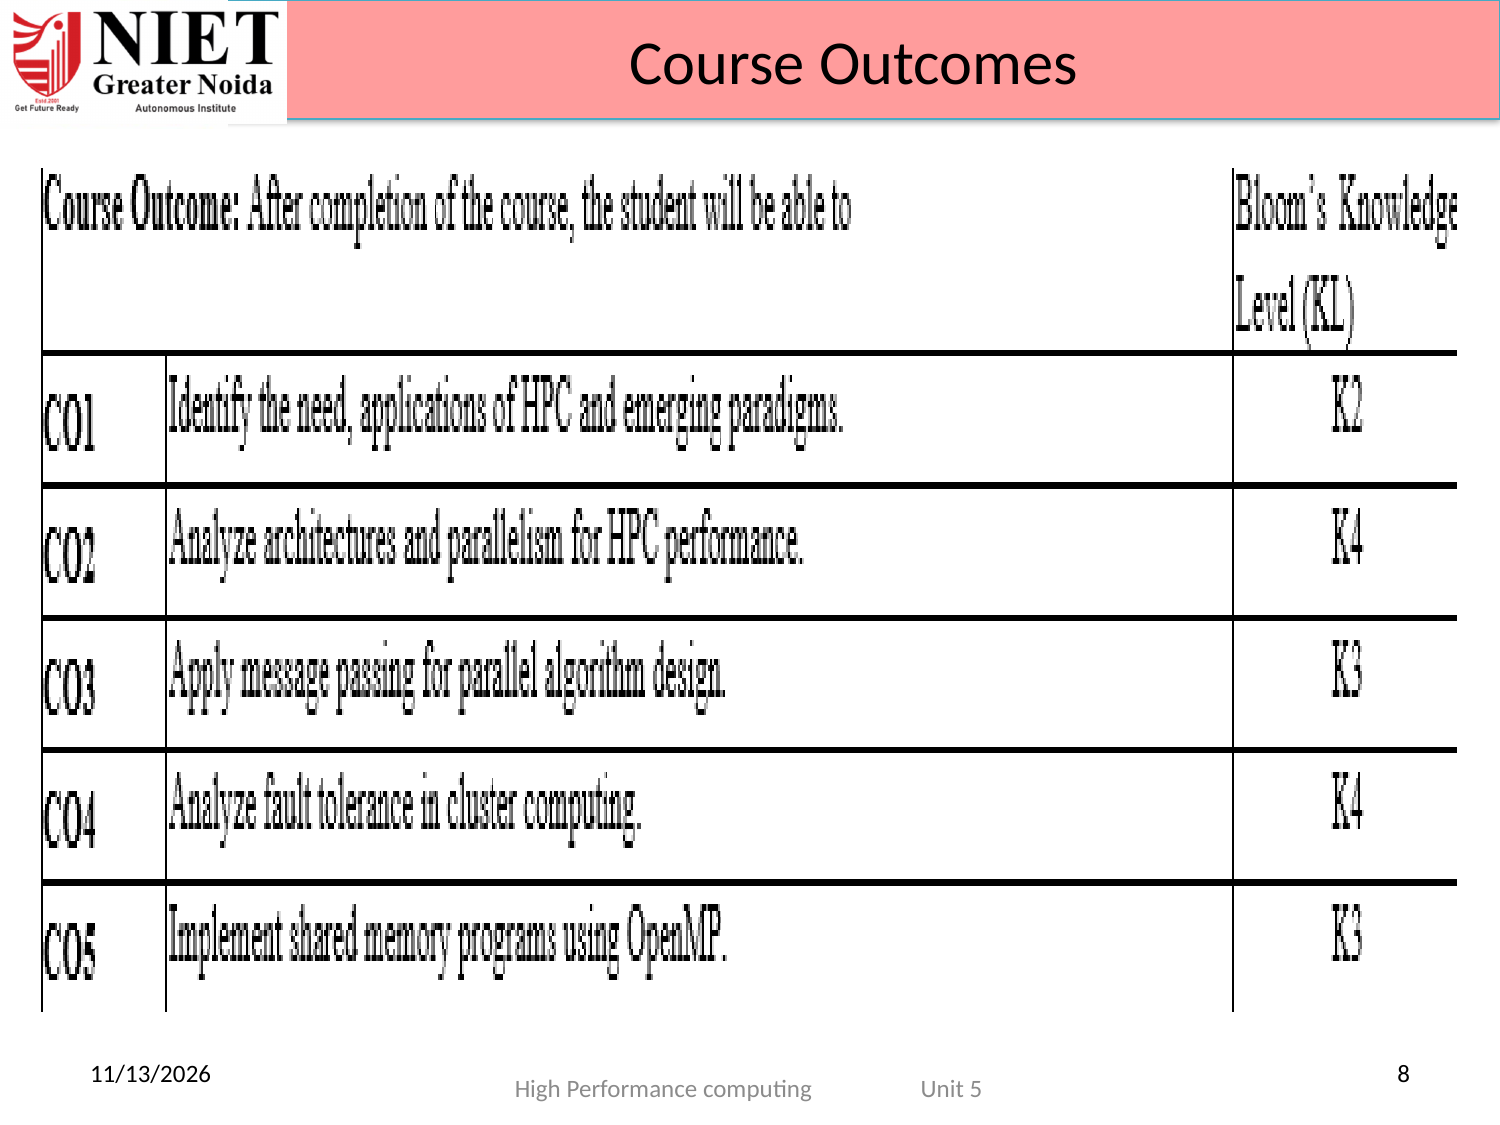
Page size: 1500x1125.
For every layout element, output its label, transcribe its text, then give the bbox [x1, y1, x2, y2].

picture [0, 0, 288, 130]
footer High Performance computing Unit 5 [262, 1057, 1156, 1118]
slide_number 8 [1074, 1042, 1425, 1103]
text_box Course Outcomes [288, 0, 1500, 120]
picture [40, 167, 1457, 1012]
slide_number 10-Nov-25 [75, 1042, 425, 1103]
